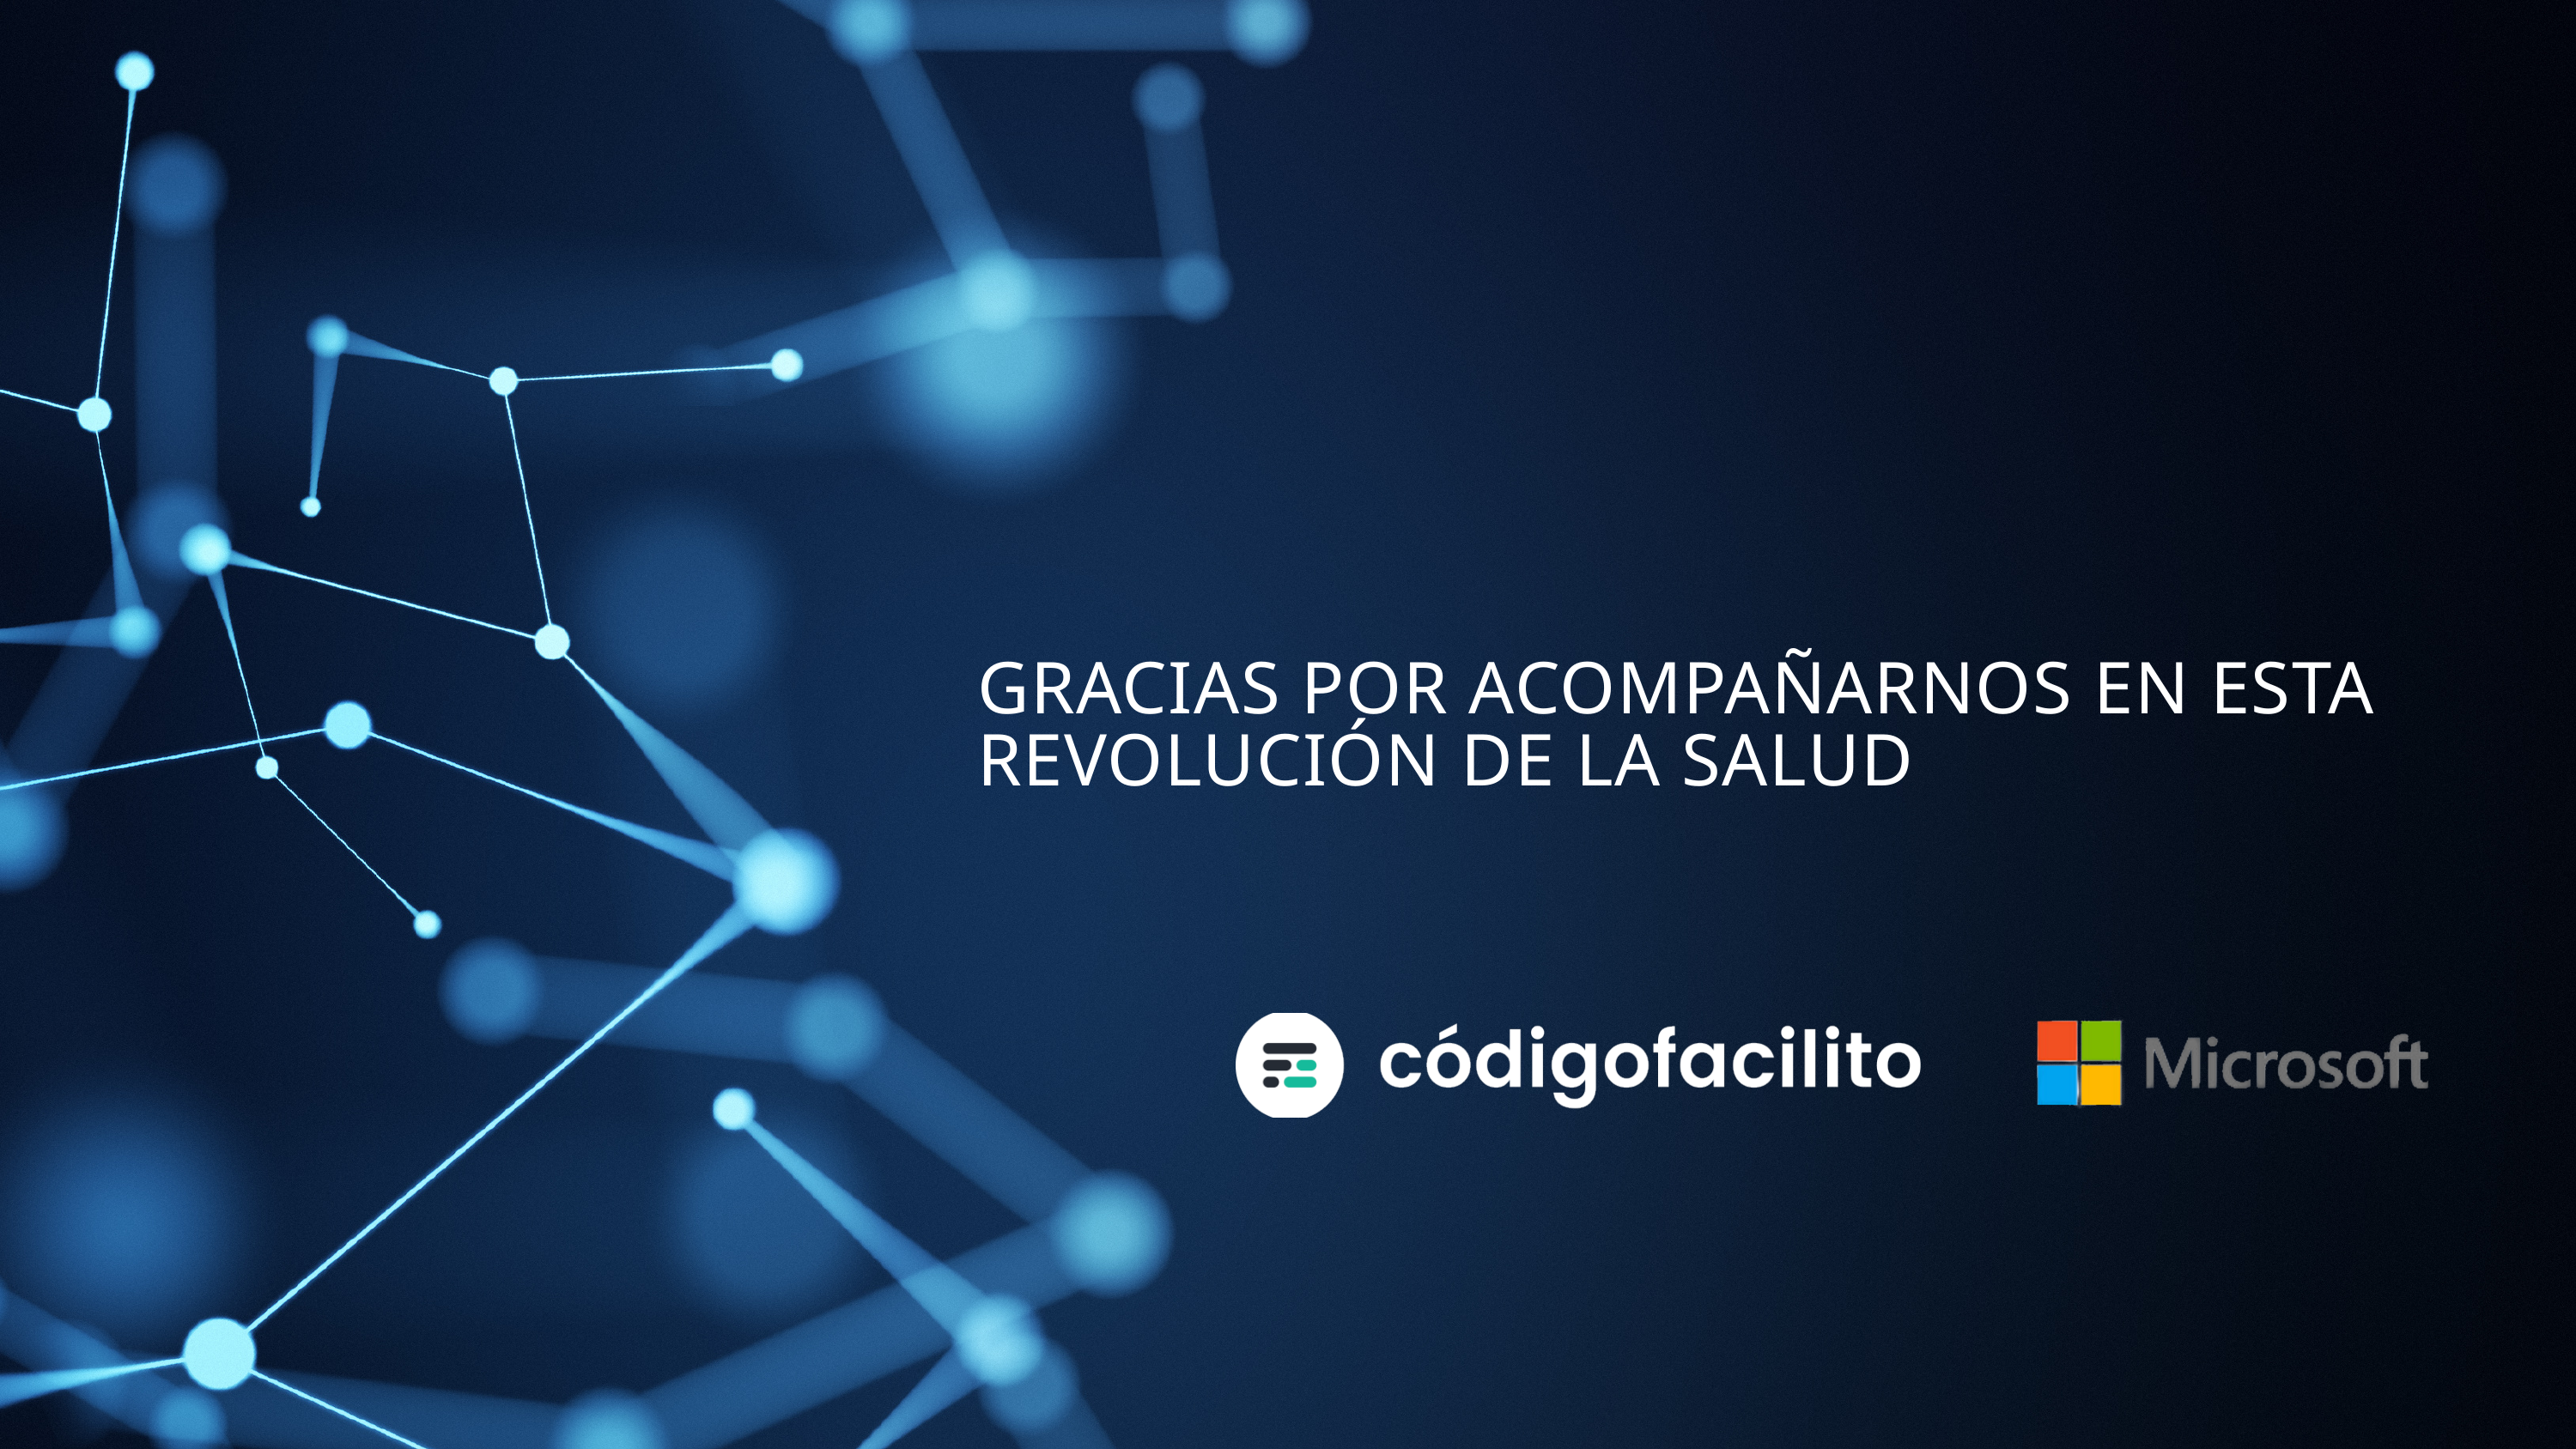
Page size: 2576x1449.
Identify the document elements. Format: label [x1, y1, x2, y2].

text_box [0, 0, 2576, 1449]
text_box [1235, 1013, 1921, 1118]
text_box [1984, 1013, 2482, 1113]
